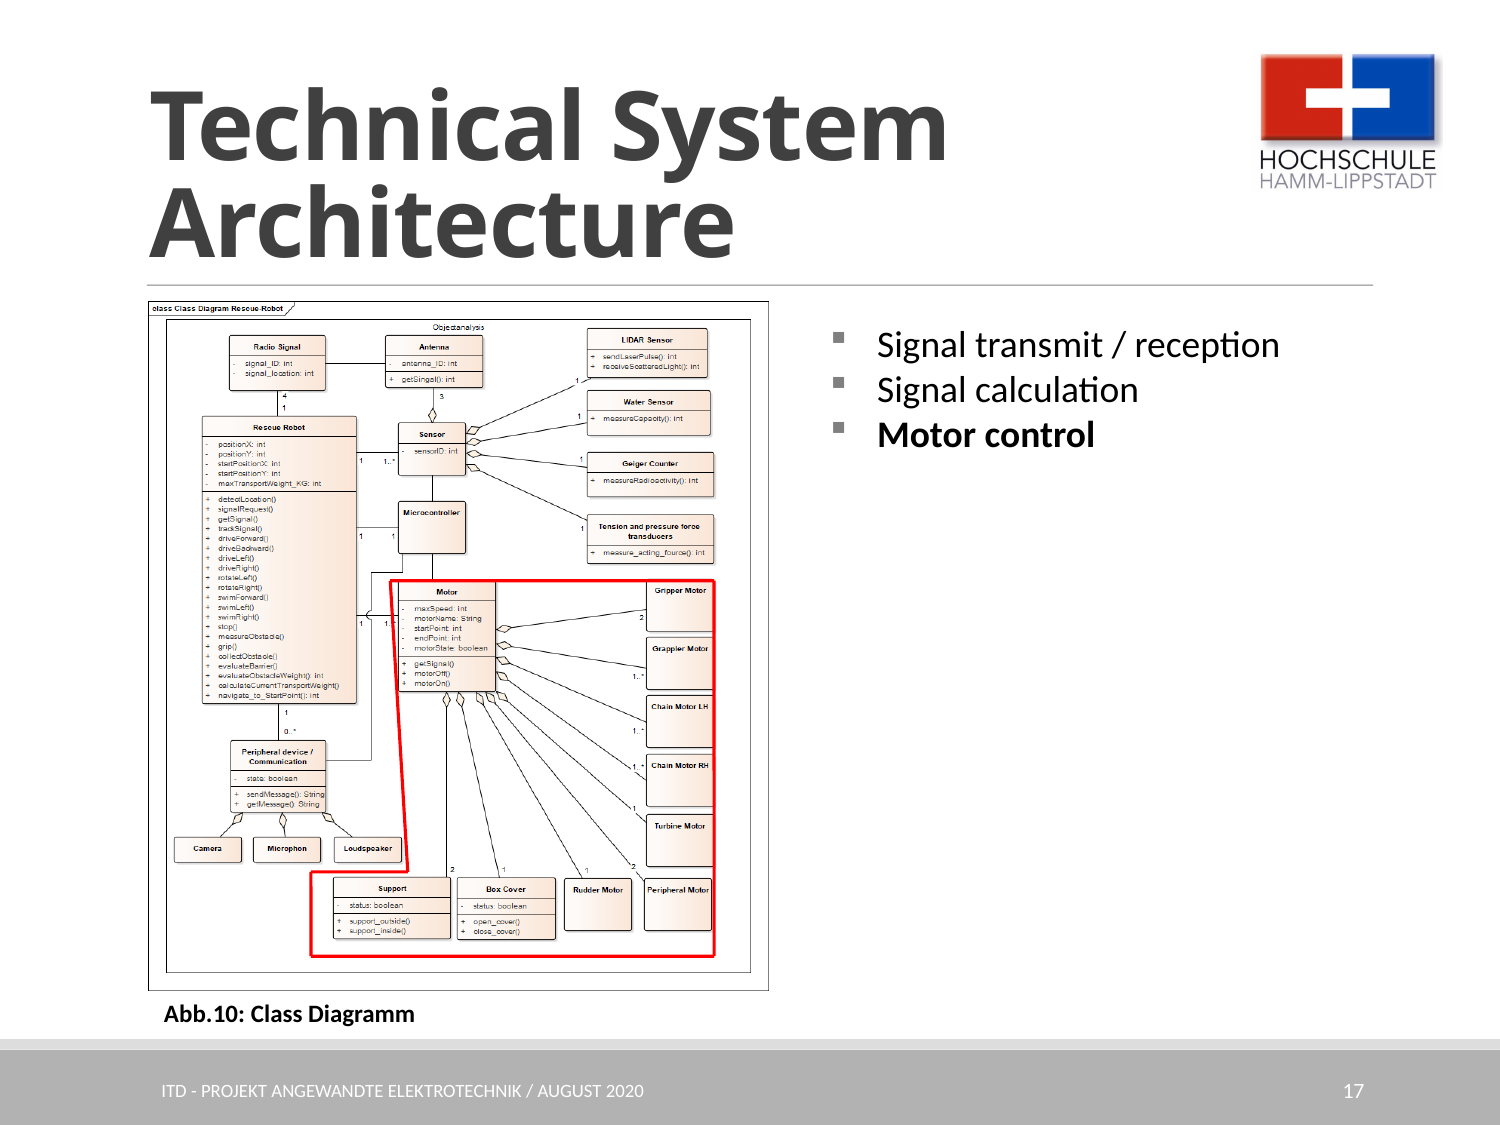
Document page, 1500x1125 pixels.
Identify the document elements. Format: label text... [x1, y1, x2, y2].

text_box Abb.10: Class Diagramm [149, 999, 431, 1036]
picture [147, 300, 769, 991]
text_box Technical System Architecture [134, 47, 1373, 285]
text_box Signal transmit / reception Signal calculation Motor control [815, 312, 1296, 463]
picture [1373, 50, 1443, 192]
text_box ITD - Projekt angewandte Elektrotechnik / August 2020 [105, 1059, 700, 1120]
text_box 17 [1218, 1059, 1380, 1120]
